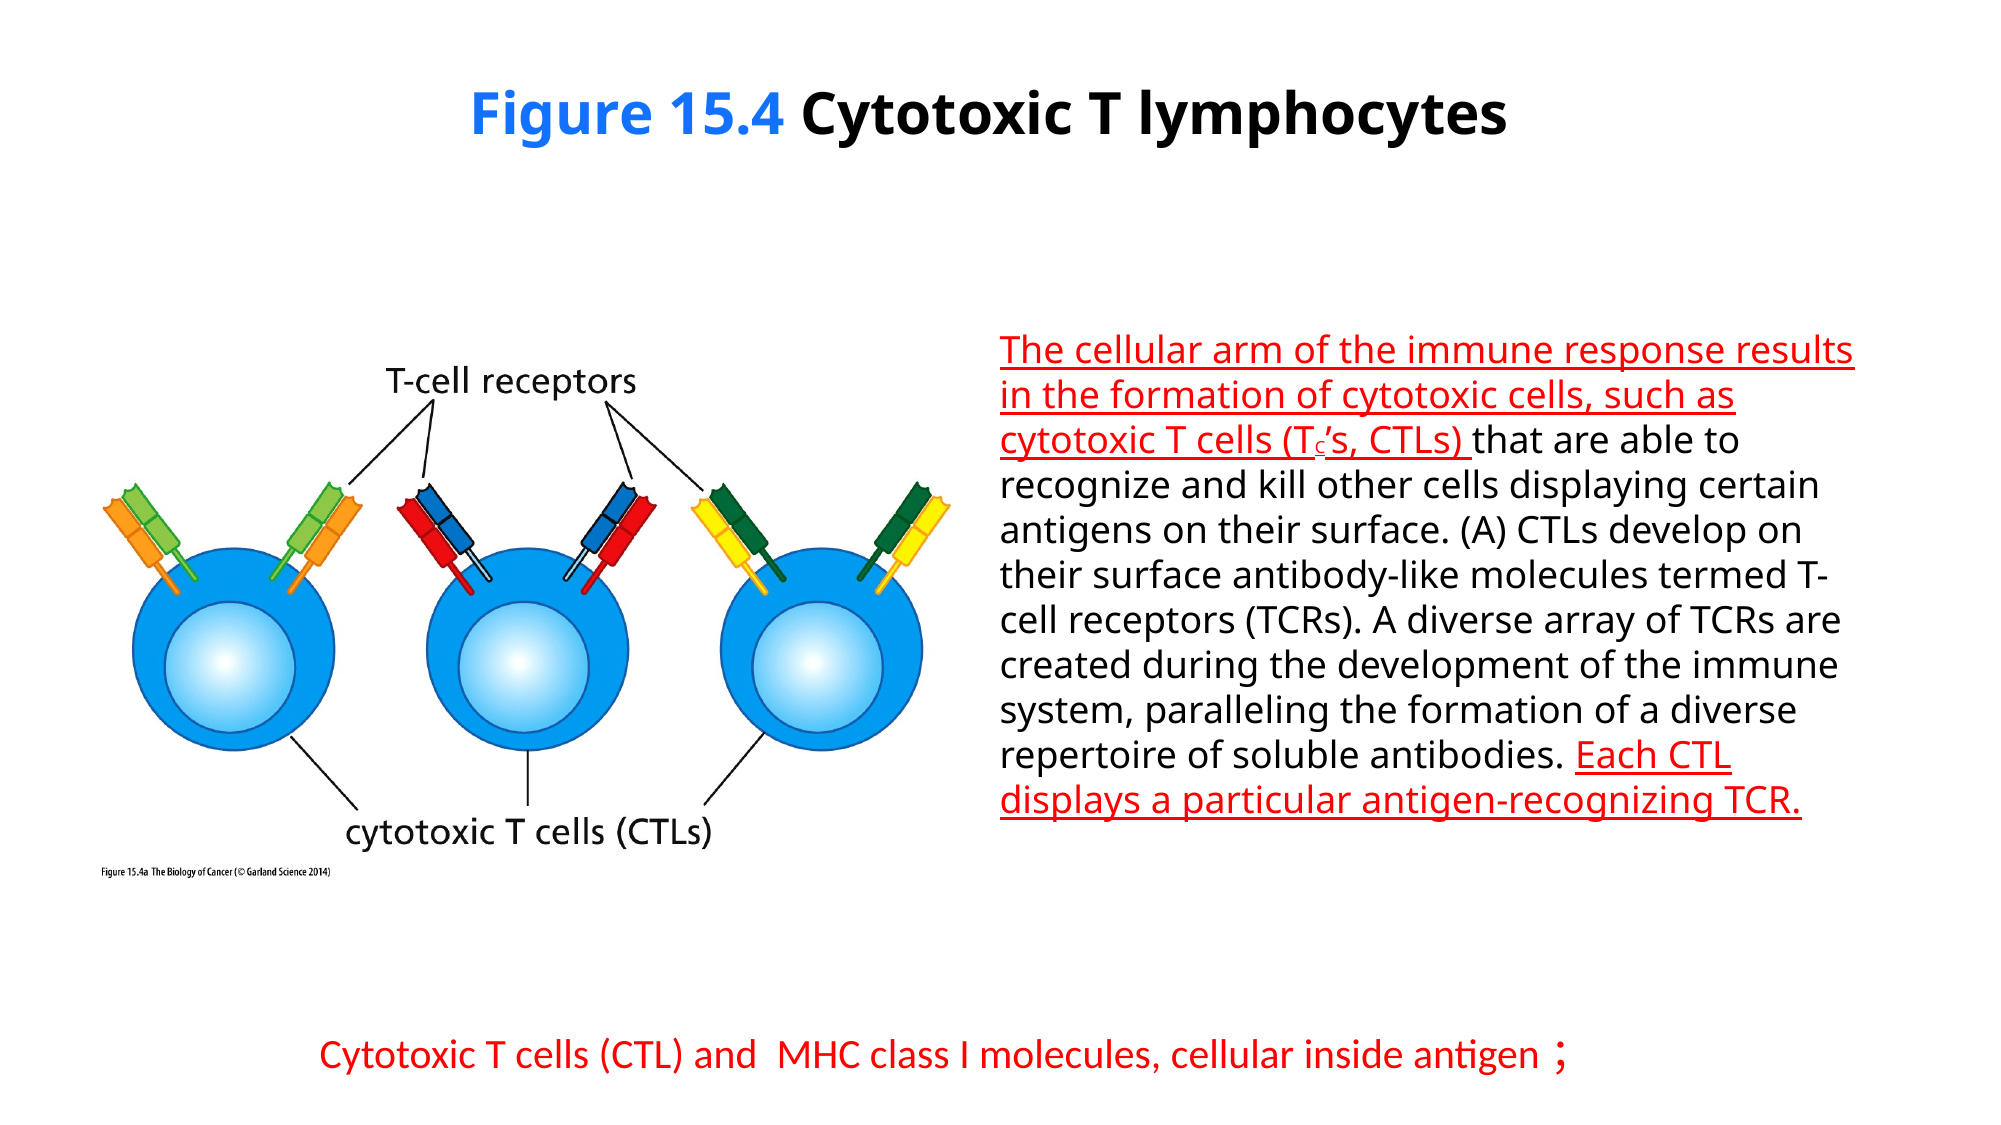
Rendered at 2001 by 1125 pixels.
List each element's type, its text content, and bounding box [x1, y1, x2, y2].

picture [95, 359, 957, 880]
text_box The cellular arm of the immune response results in the formation of cytotoxic cells, such as cytotoxic T cells (TC’s, CTLs) that are able to recognize and kill other cells displaying certain antigens on their surface. (A) CTLs develop on their surface antibody-like molecules termed T-cell receptors (TCRs). A diverse array of TCRs are created during the development of the immune system, paralleling the formation of a diverse repertoire of soluble antibodies. Each CTL displays a particular antigen-recognizing TCR. [984, 318, 1892, 829]
text_box Cytotoxic T cells (CTL) and MHC class I molecules, cellular inside antigen； [304, 1019, 1608, 1084]
text_box Figure 15.4 Cytotoxic T lymphocytes [454, 68, 1540, 154]
